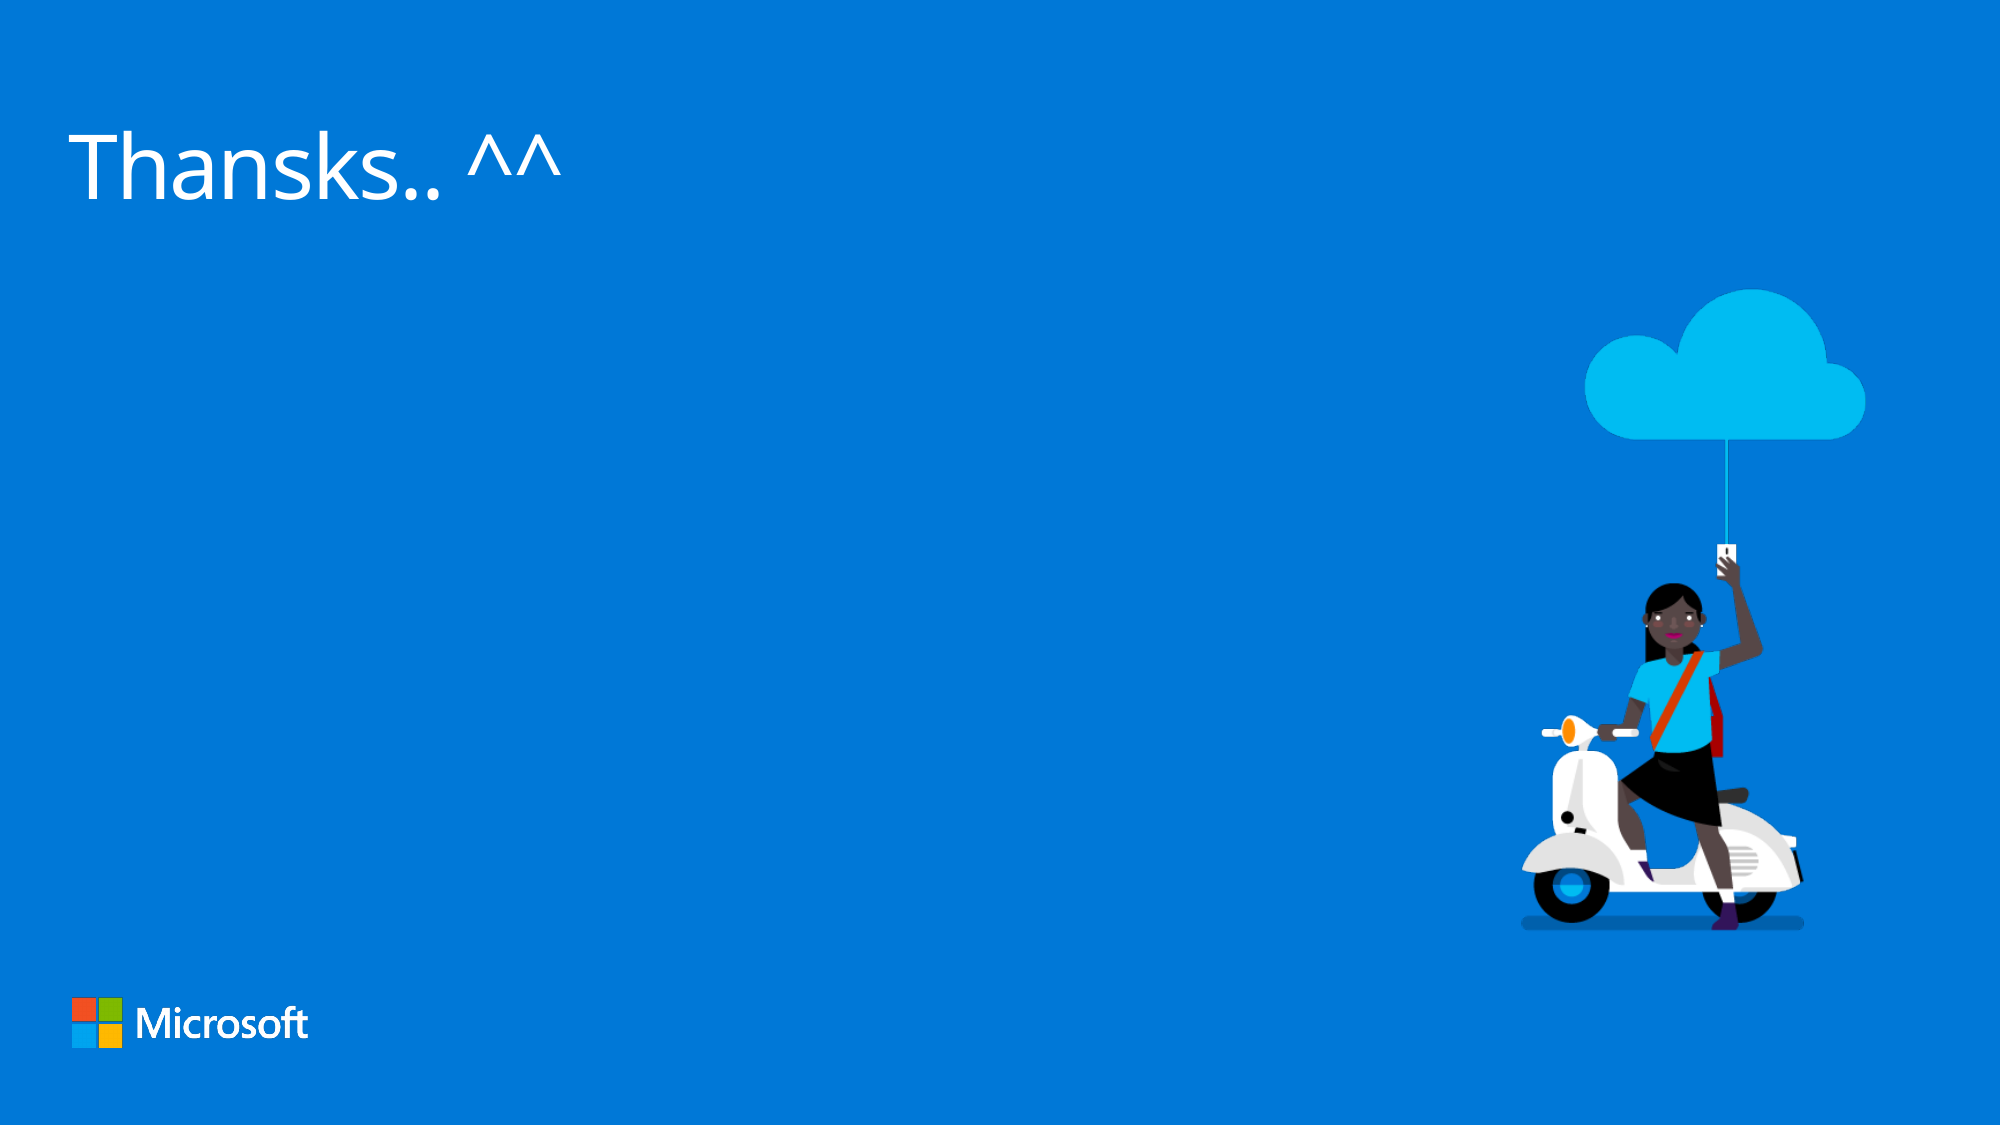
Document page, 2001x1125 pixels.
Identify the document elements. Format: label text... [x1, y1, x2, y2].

picture [1411, 260, 1926, 953]
title Thansks.. ^^ [44, 106, 1427, 401]
